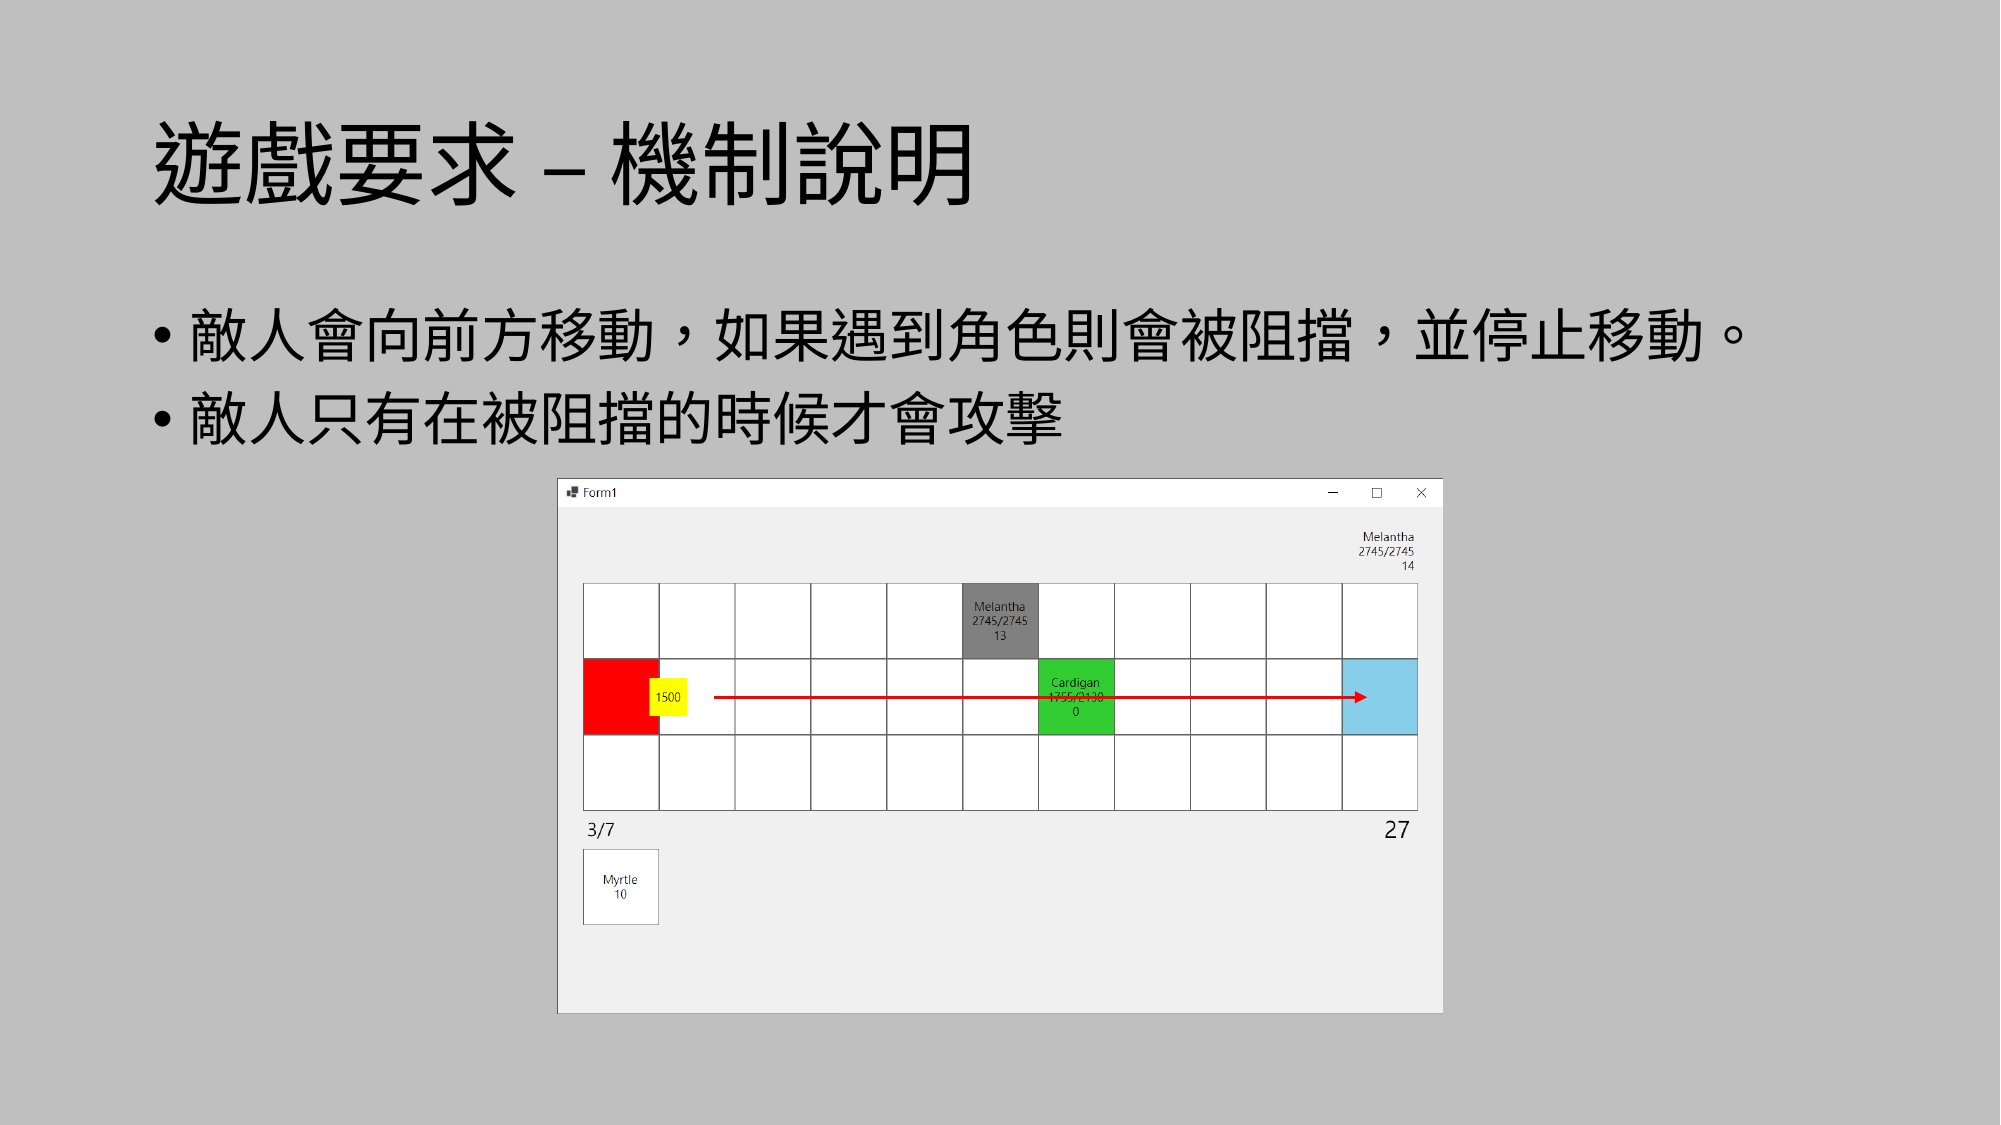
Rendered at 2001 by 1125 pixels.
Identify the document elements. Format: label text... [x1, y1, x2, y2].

list 敵人會向前方移動，如果遇到角色則會被阻擋，並停止移動。 敵人只有在被阻擋的時候才會攻擊 [137, 299, 1863, 1014]
title 遊戲要求 – 機制說明 [137, 59, 1863, 278]
picture [556, 477, 1444, 1014]
